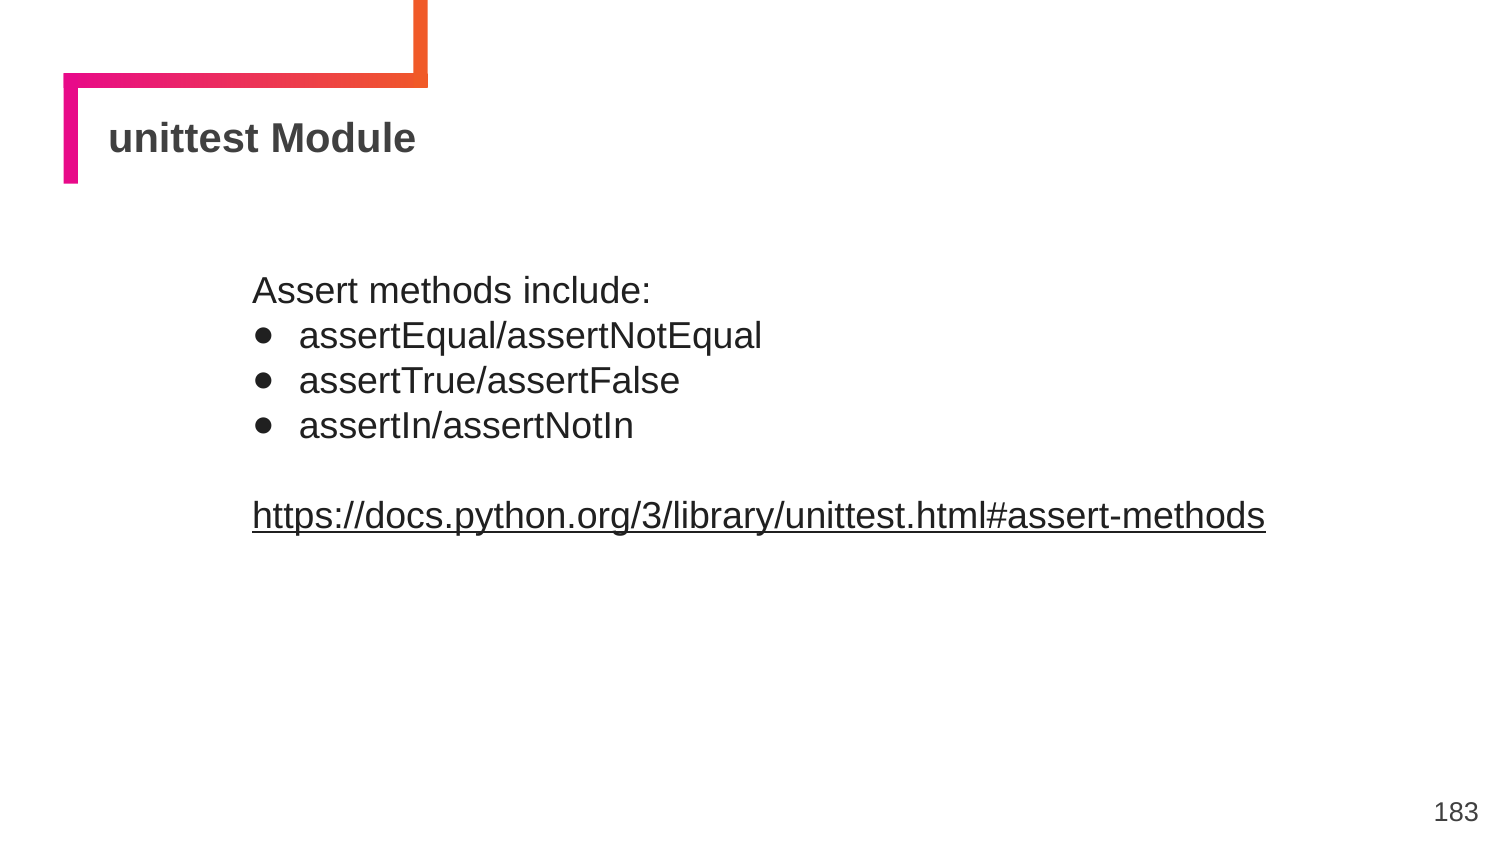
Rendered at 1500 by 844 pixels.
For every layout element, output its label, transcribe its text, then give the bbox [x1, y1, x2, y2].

slide_number 183 [1403, 779, 1494, 844]
title unittest Module [100, 117, 1455, 169]
subtitle Assert methods include: assertEqual/assertNotEqual assertTrue/assertFalse assertIn/assertNotIn https://docs.python.org/3/library/unittest.html#assert-methods [124, 206, 1376, 727]
